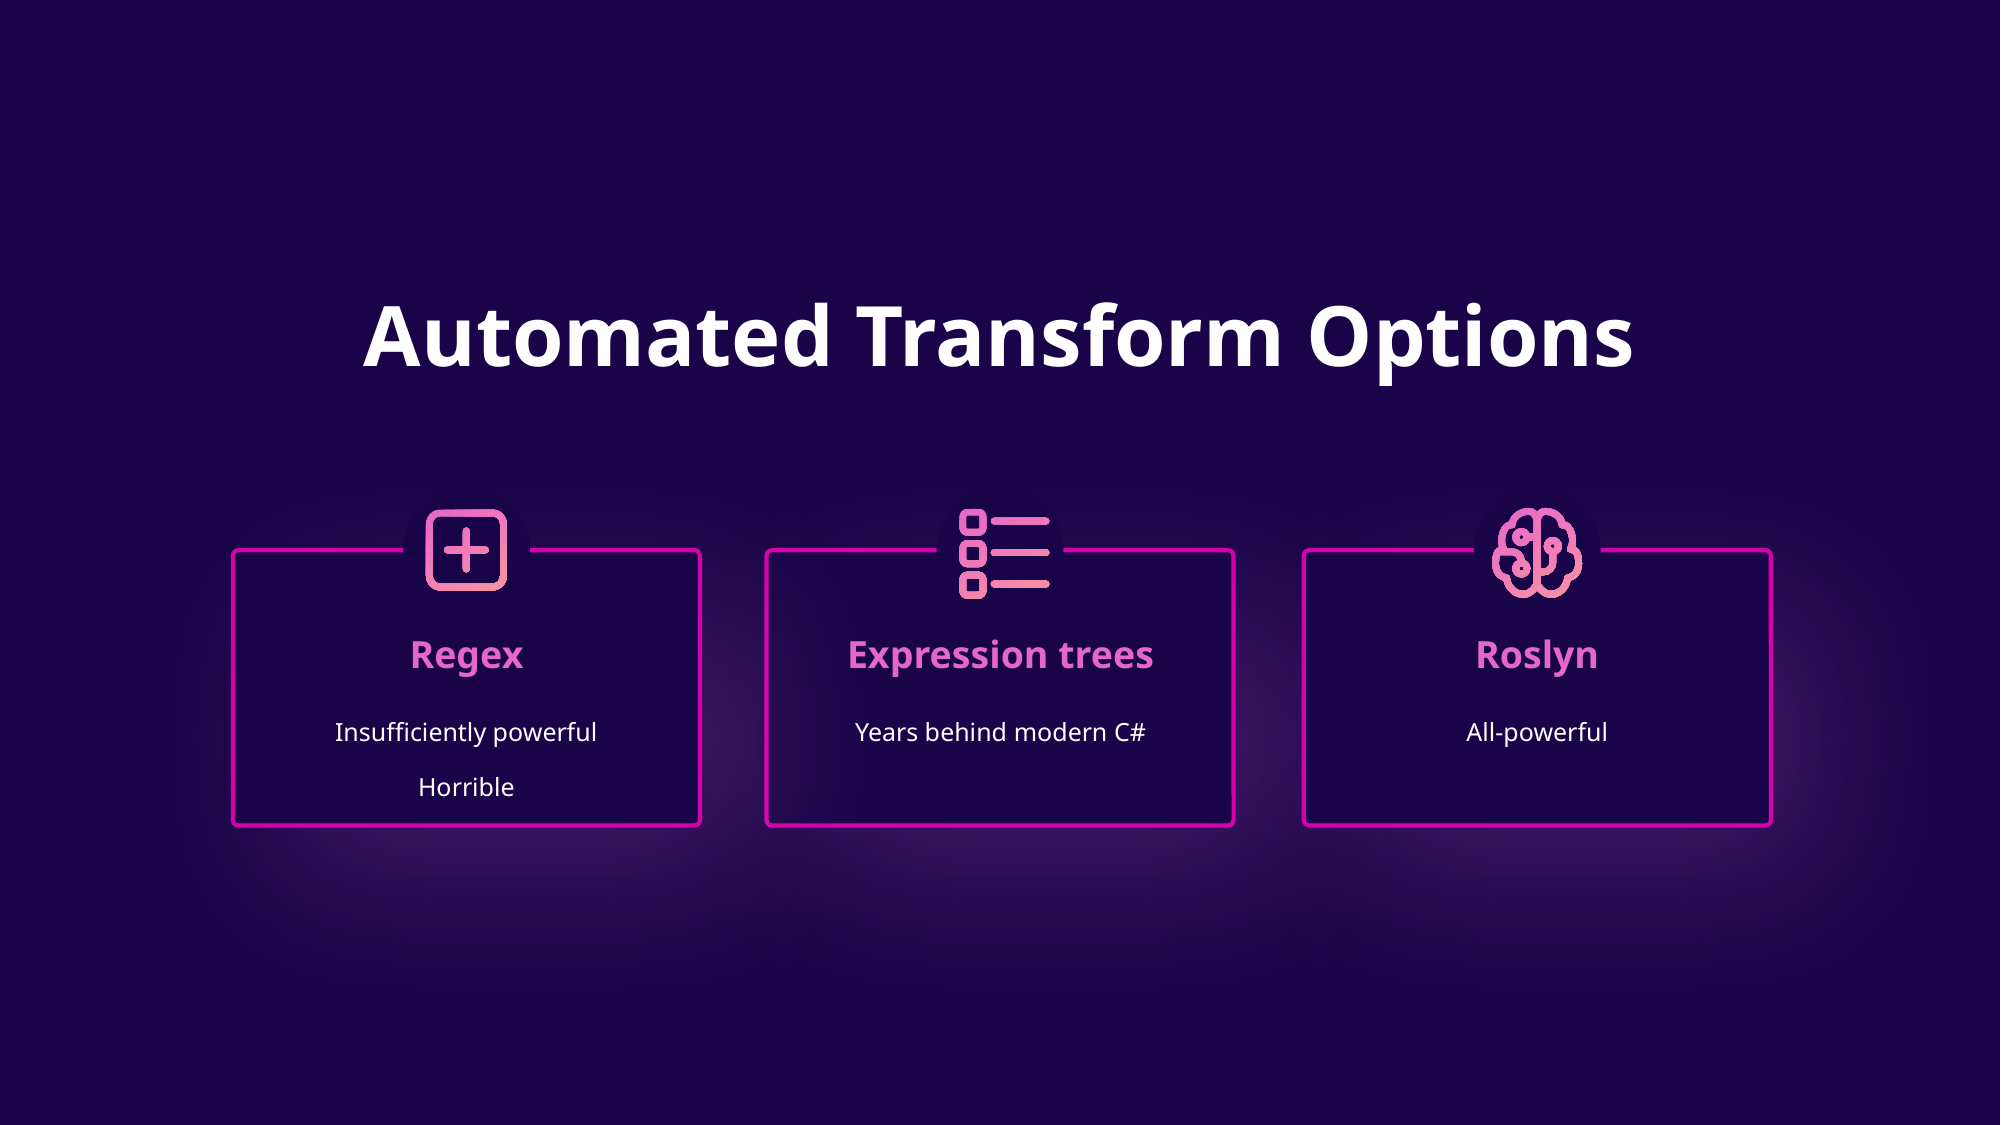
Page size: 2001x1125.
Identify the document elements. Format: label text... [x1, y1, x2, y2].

title Automated Transform Options [93, 282, 1907, 384]
list Regex [276, 631, 657, 677]
picture [1488, 501, 1587, 599]
list Insufficiently powerful Horrible [276, 716, 657, 802]
list All-powerful [1347, 716, 1728, 747]
picture [417, 501, 516, 599]
list Years behind modern C# [811, 716, 1191, 747]
list Expression trees [811, 631, 1191, 677]
list Roslyn [1347, 631, 1728, 677]
picture [950, 501, 1049, 599]
